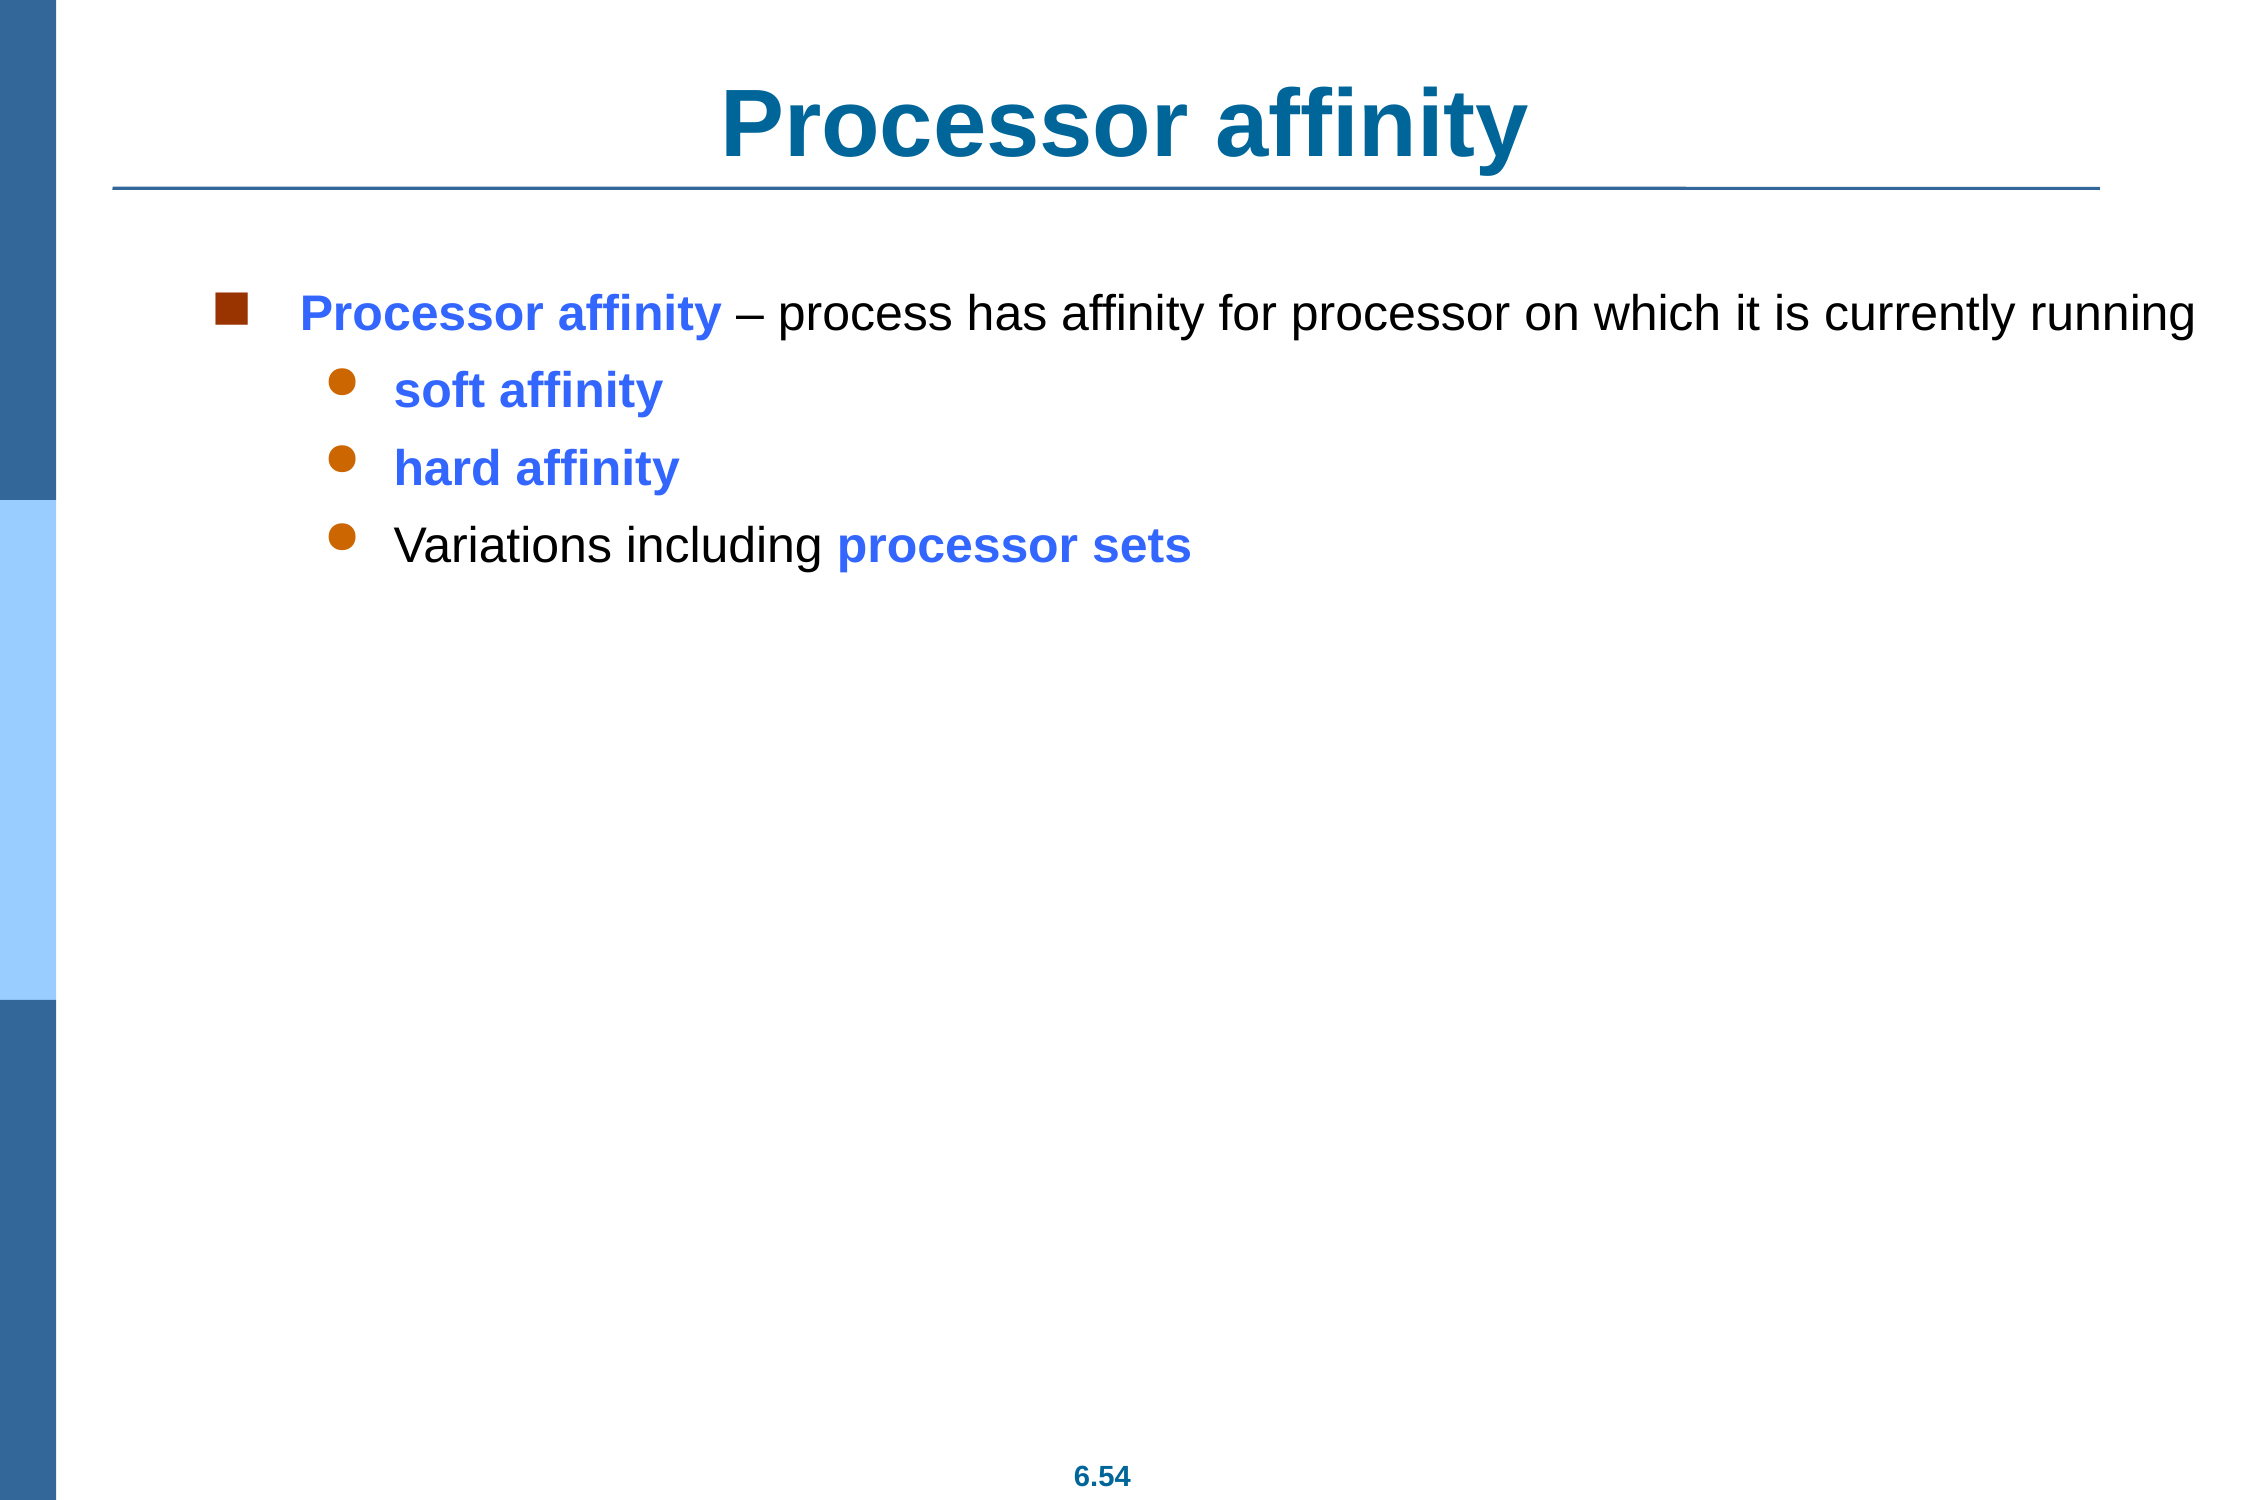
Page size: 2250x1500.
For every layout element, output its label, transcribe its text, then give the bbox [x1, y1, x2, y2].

list Processor affinity – process has affinity for processor on which it is currently running soft affinity hard affinity Variations including processor sets [198, 269, 2224, 1261]
title Processor affinity [112, 60, 2138, 187]
